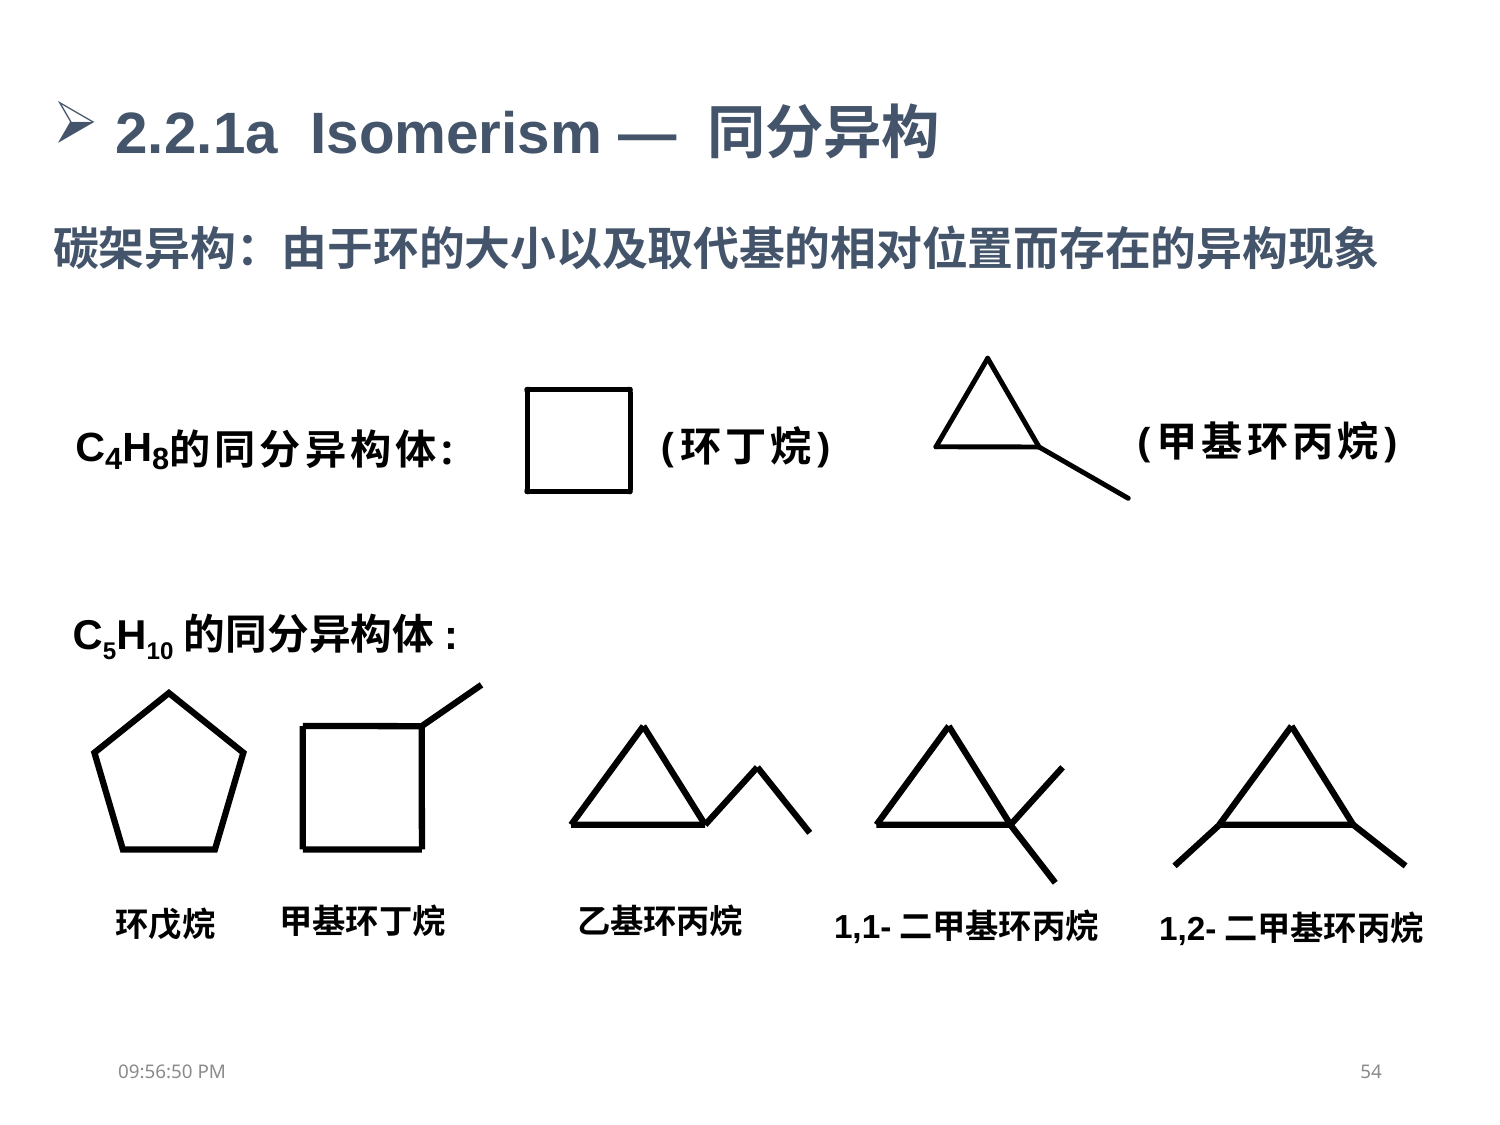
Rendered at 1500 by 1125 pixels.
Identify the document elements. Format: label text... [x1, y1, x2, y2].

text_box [94, 684, 1406, 883]
text_box 碳架异构：由于环的大小以及取代基的相对位置而存在的异构现象 [38, 212, 1426, 283]
text_box 乙基环丙烷 [562, 893, 759, 948]
text_box 2.2.1a Isomerism — 同分异构 [38, 87, 980, 173]
picture [68, 351, 1481, 538]
text_box 甲基环丁烷 [264, 893, 461, 948]
slide_number 54 [1059, 1042, 1397, 1103]
text_box 1,2-二甲基环丙烷 [1144, 899, 1439, 955]
text_box 1,1-二甲基环丙烷 [819, 898, 1114, 953]
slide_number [103, 1042, 441, 1103]
text_box 环戊烷 [101, 895, 231, 951]
text_box C5H10的同分异构体: [57, 600, 473, 672]
